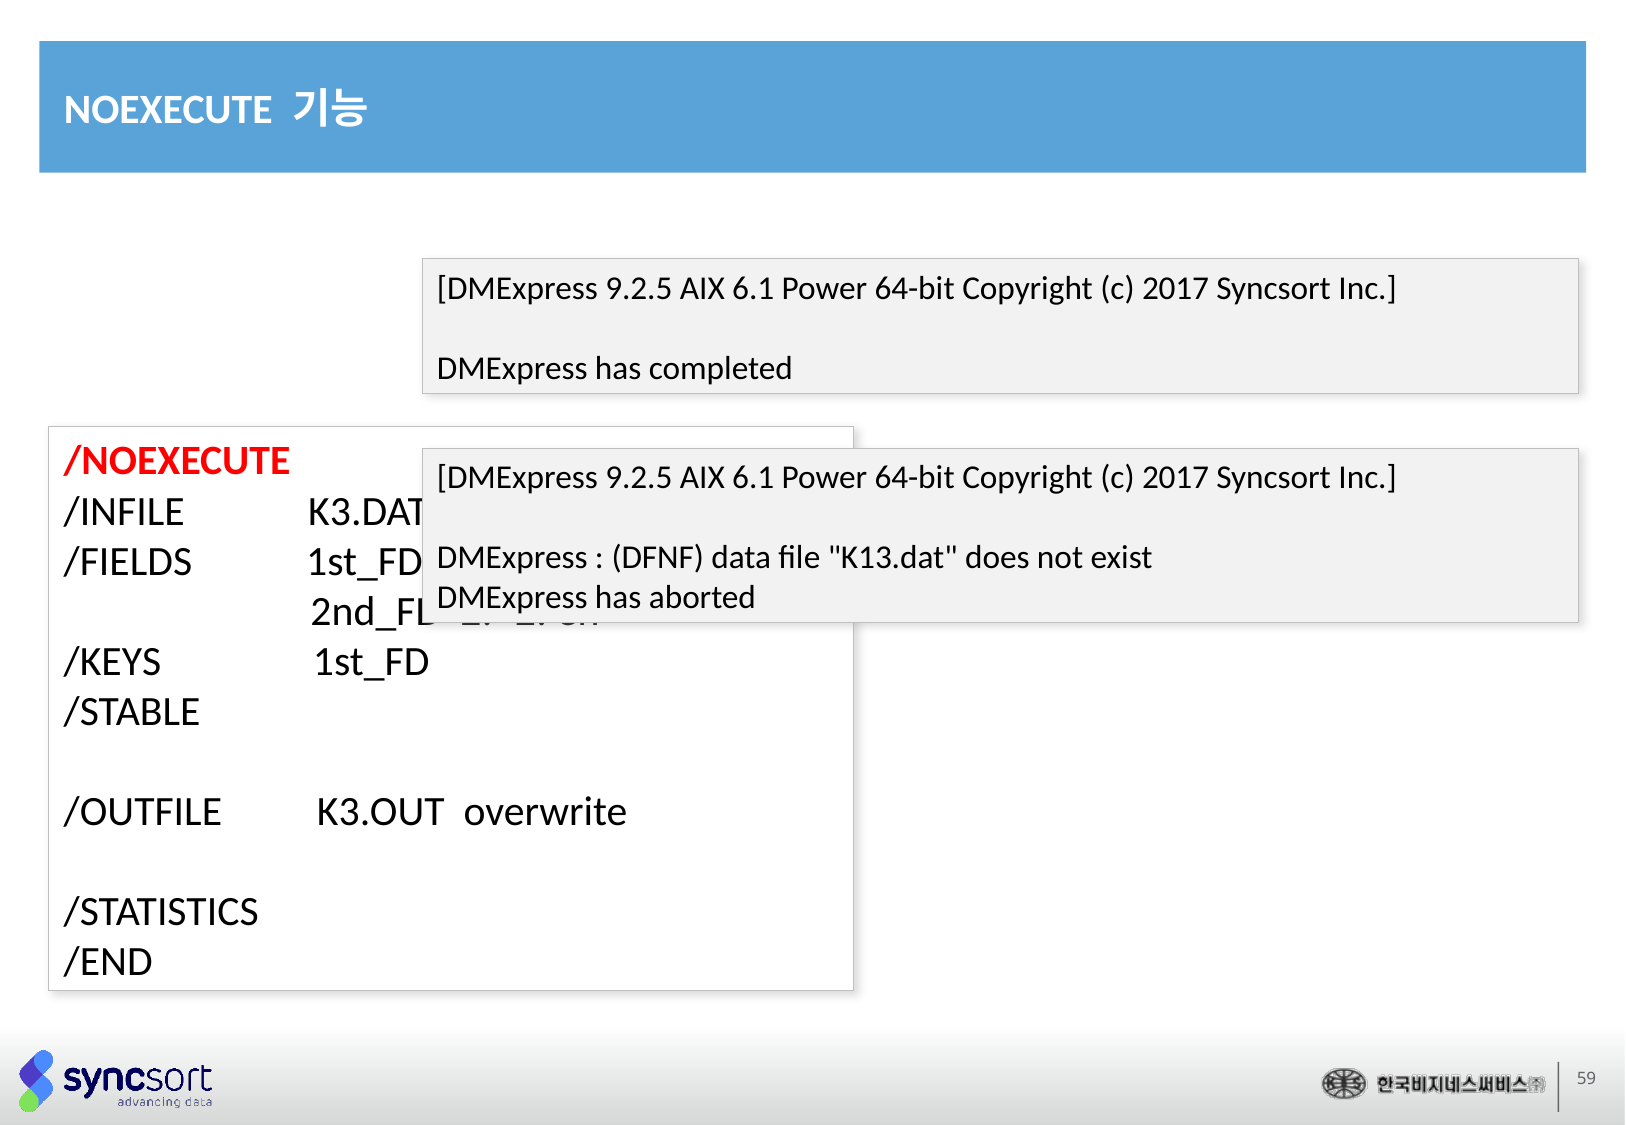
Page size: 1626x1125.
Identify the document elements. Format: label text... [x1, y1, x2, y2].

text_box NOEXECUTE 기능 [48, 47, 1579, 166]
text_box /NOEXECUTE /INFILE K3.DAT /FIELDS 1st_FD 1: -1: 2nd_FD 2: -2: en /KEYS 1st_FD /STABLE /OUTFILE K3.OUT overwrite /STATISTICS /END [48, 426, 854, 991]
text_box [DMExpress 9.2.5 AIX 6.1 Power 64-bit Copyright (c) 2017 Syncsort Inc.] DMExpress : (DFNF) data file "K13.dat" does not exist DMExpress has aborted [422, 448, 1579, 623]
text_box [DMExpress 9.2.5 AIX 6.1 Power 64-bit Copyright (c) 2017 Syncsort Inc.] DMExpress has completed [422, 258, 1579, 394]
picture [0, 1024, 1625, 1125]
